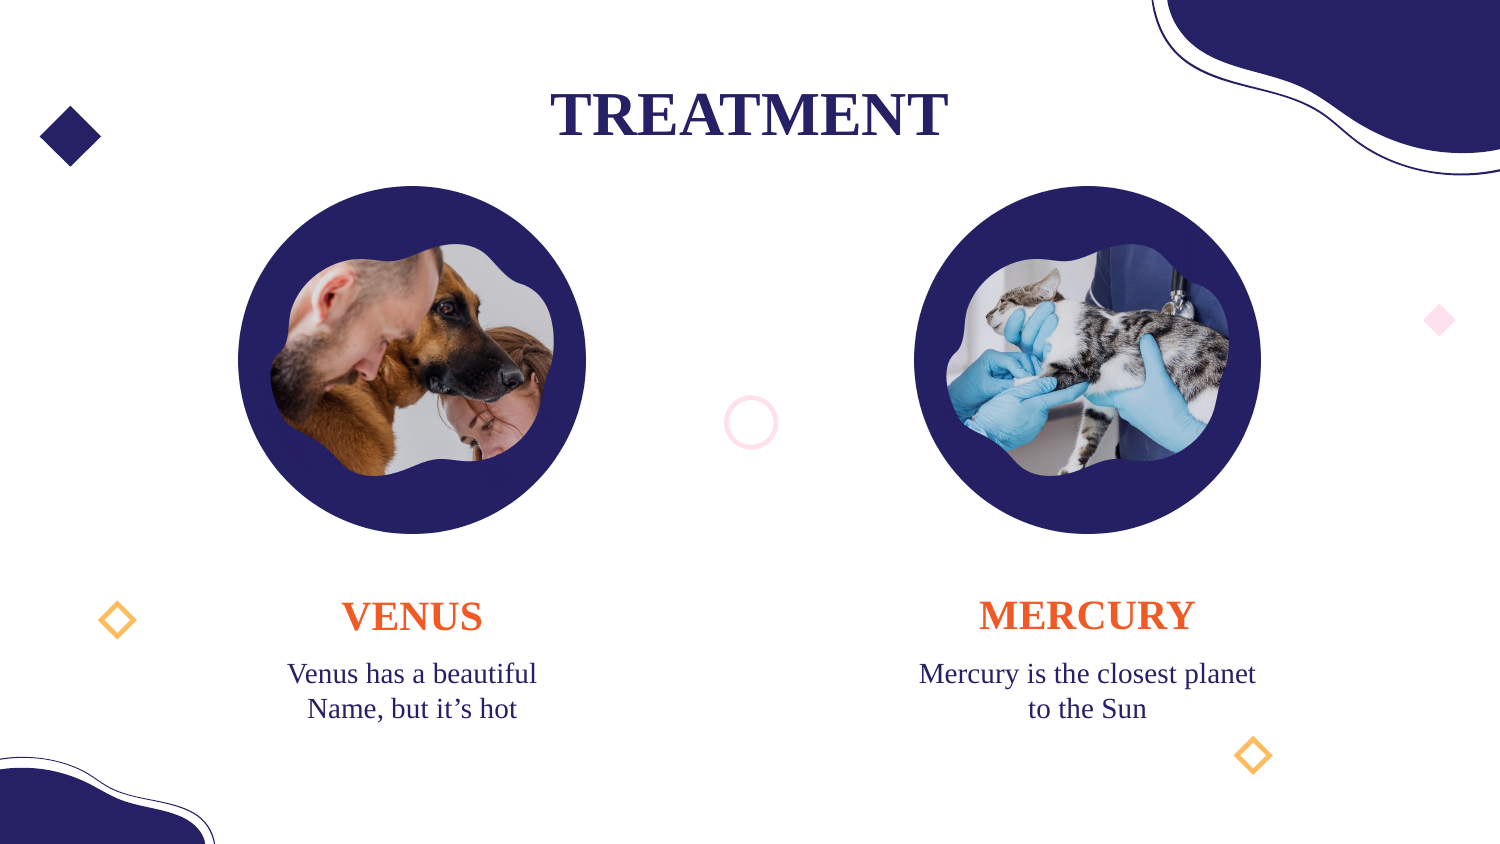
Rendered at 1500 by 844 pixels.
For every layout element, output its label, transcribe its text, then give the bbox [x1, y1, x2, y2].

picture [914, 186, 1262, 534]
picture [238, 186, 586, 534]
title VENUS [217, 588, 608, 639]
title TREATMENT [117, 79, 1383, 141]
subtitle Venus has a beautiful Name, but it’s hot [217, 639, 608, 748]
subtitle Mercury is the closest planet to the Sun [892, 639, 1283, 748]
title MERCURY [892, 587, 1283, 639]
